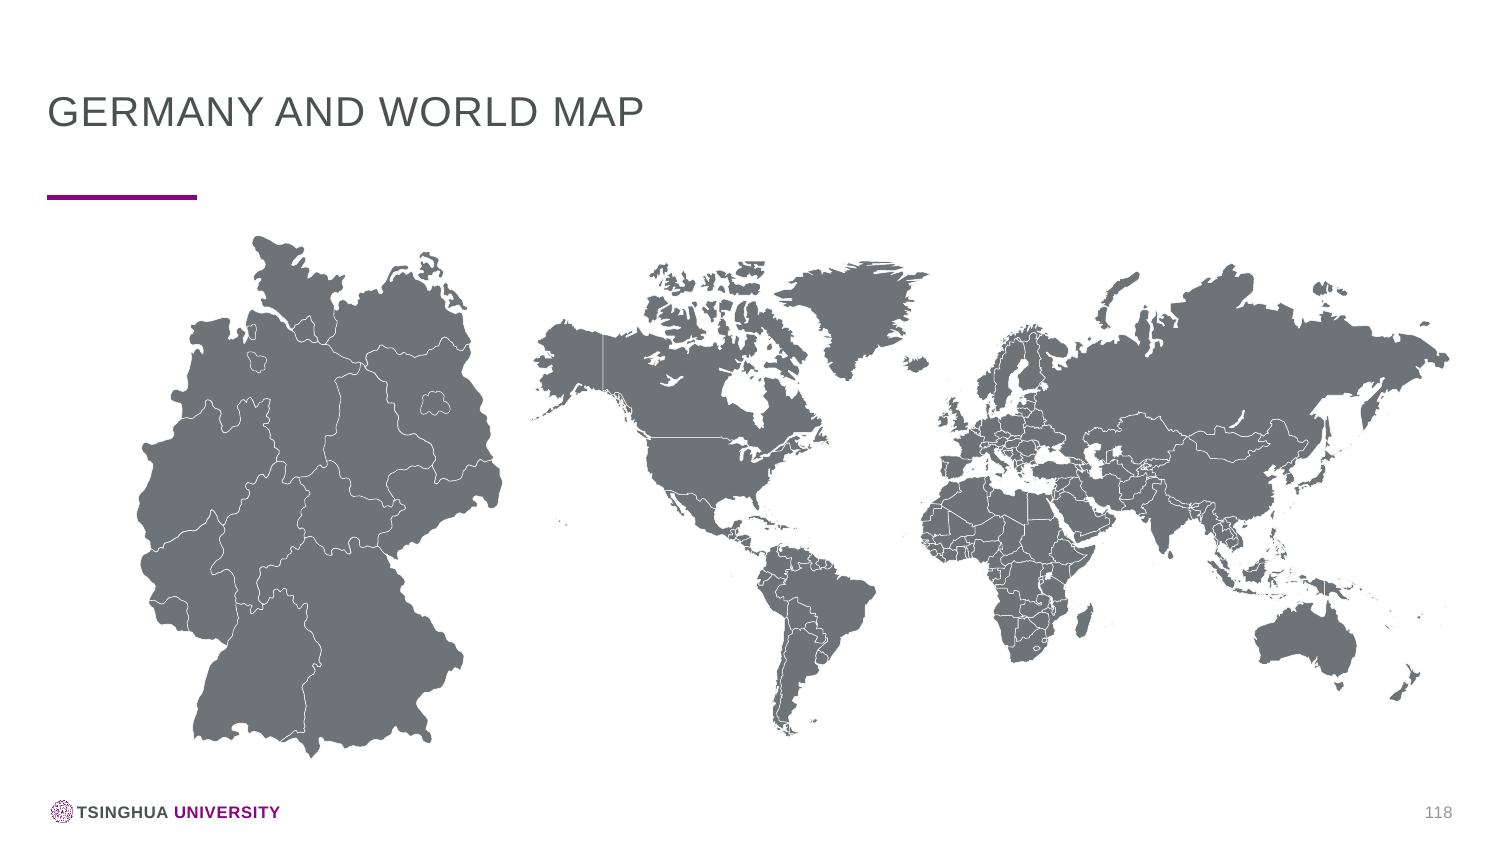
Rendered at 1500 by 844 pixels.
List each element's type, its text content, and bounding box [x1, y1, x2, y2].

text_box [530, 260, 1451, 738]
list Germany and world map [47, 38, 1453, 136]
picture [51, 800, 73, 823]
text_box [136, 235, 503, 759]
